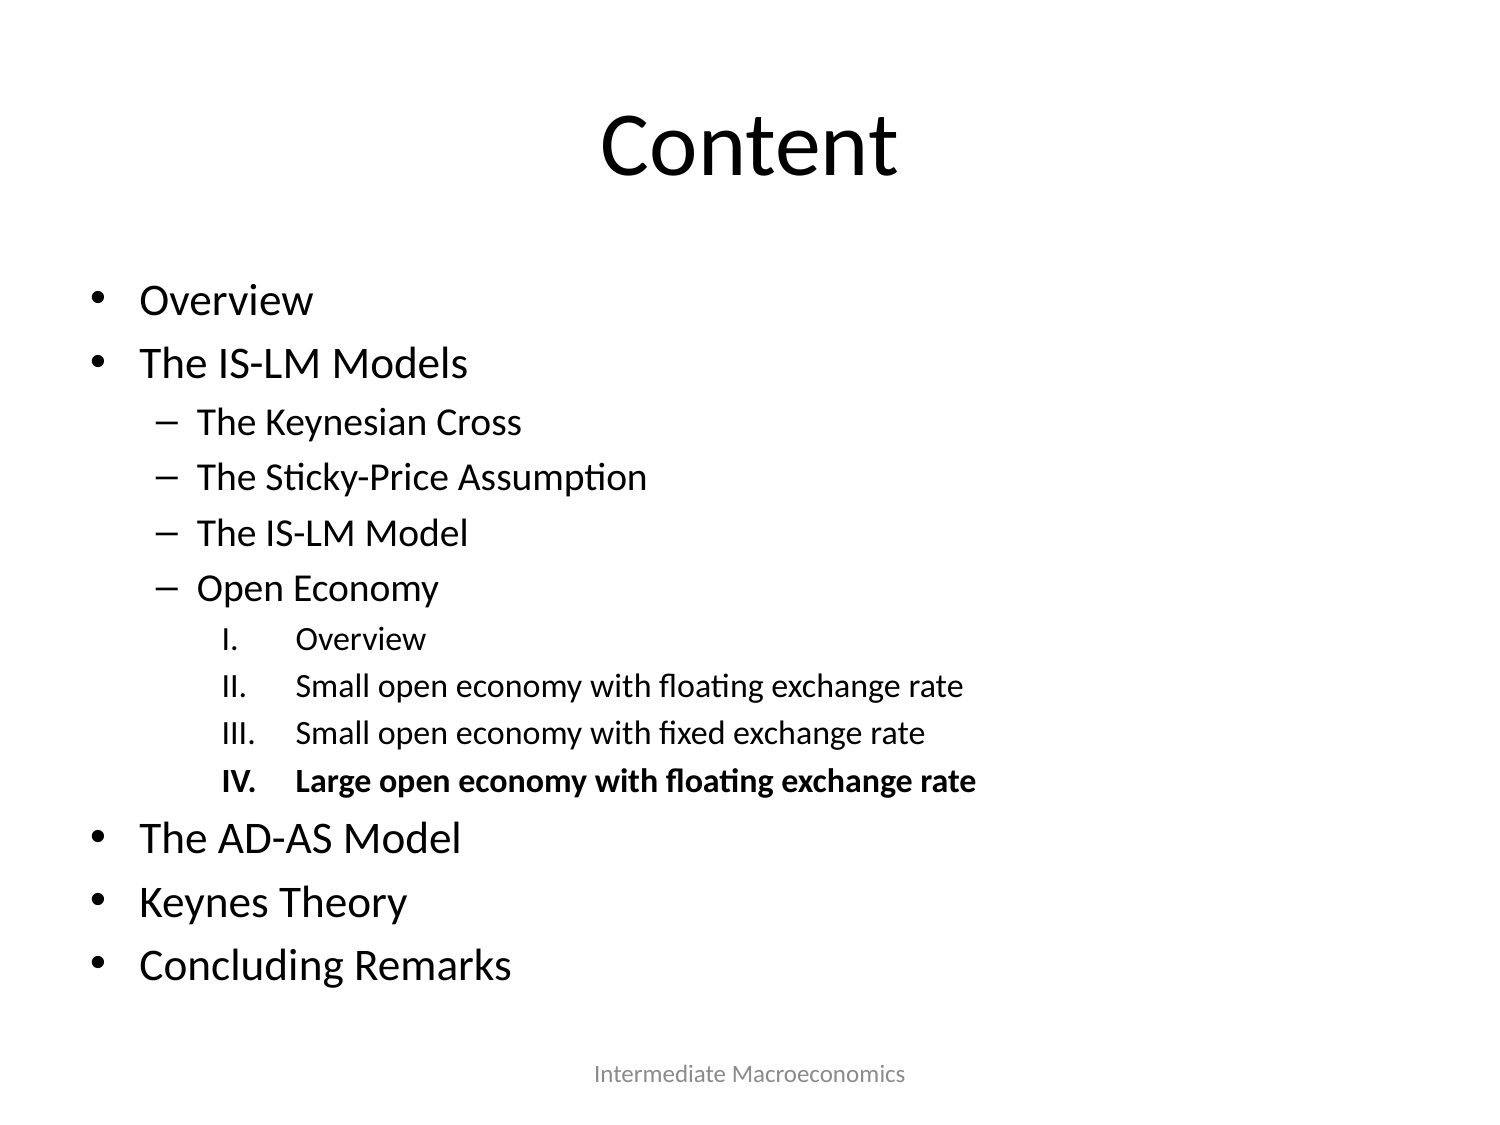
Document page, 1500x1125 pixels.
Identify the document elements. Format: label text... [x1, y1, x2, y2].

title Content [75, 45, 1425, 233]
footer Intermediate Macroeconomics [512, 1042, 988, 1103]
list Overview The IS-LM Models The Keynesian Cross The Sticky-Price Assumption The IS-LM Model Open Economy Overview Small open economy with floating exchange rate Small open economy with fixed exchange rate Large open economy with floating exchange rate The AD-AS Model Keynes Theory Concluding Remarks [75, 262, 1425, 1005]
